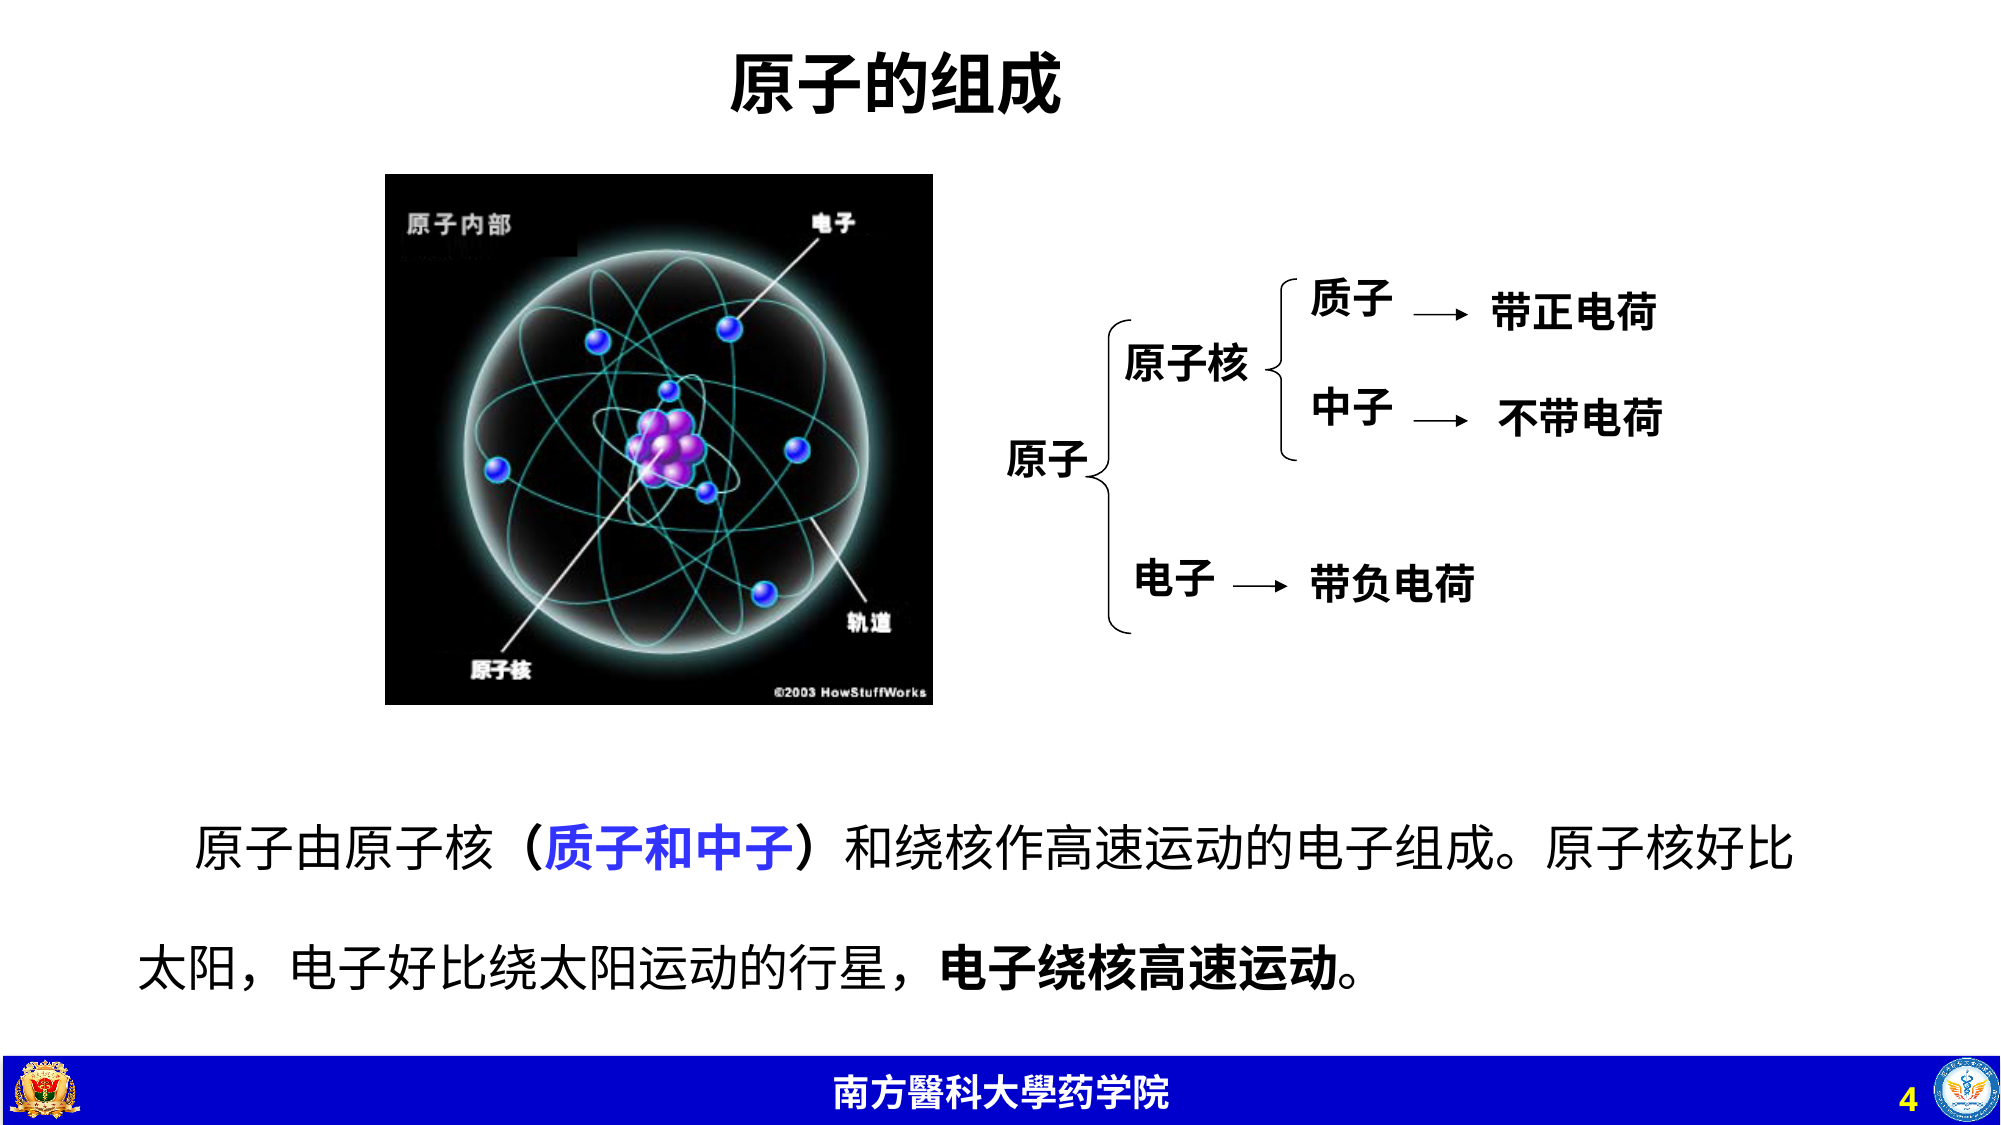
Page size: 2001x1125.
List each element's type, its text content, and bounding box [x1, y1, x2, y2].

picture [1934, 1057, 2000, 1122]
picture [3, 1057, 86, 1120]
text_box 原子的组成 [714, 34, 1132, 130]
picture [385, 174, 933, 705]
text_box 原子由原子核（质子和中子）和绕核作高速运动的电子组成。原子核好比太阳，电子好比绕太阳运动的行星，电子绕核高速运动。 [123, 749, 1860, 1005]
slide_number 4 [1466, 1055, 1934, 1125]
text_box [990, 263, 1709, 634]
